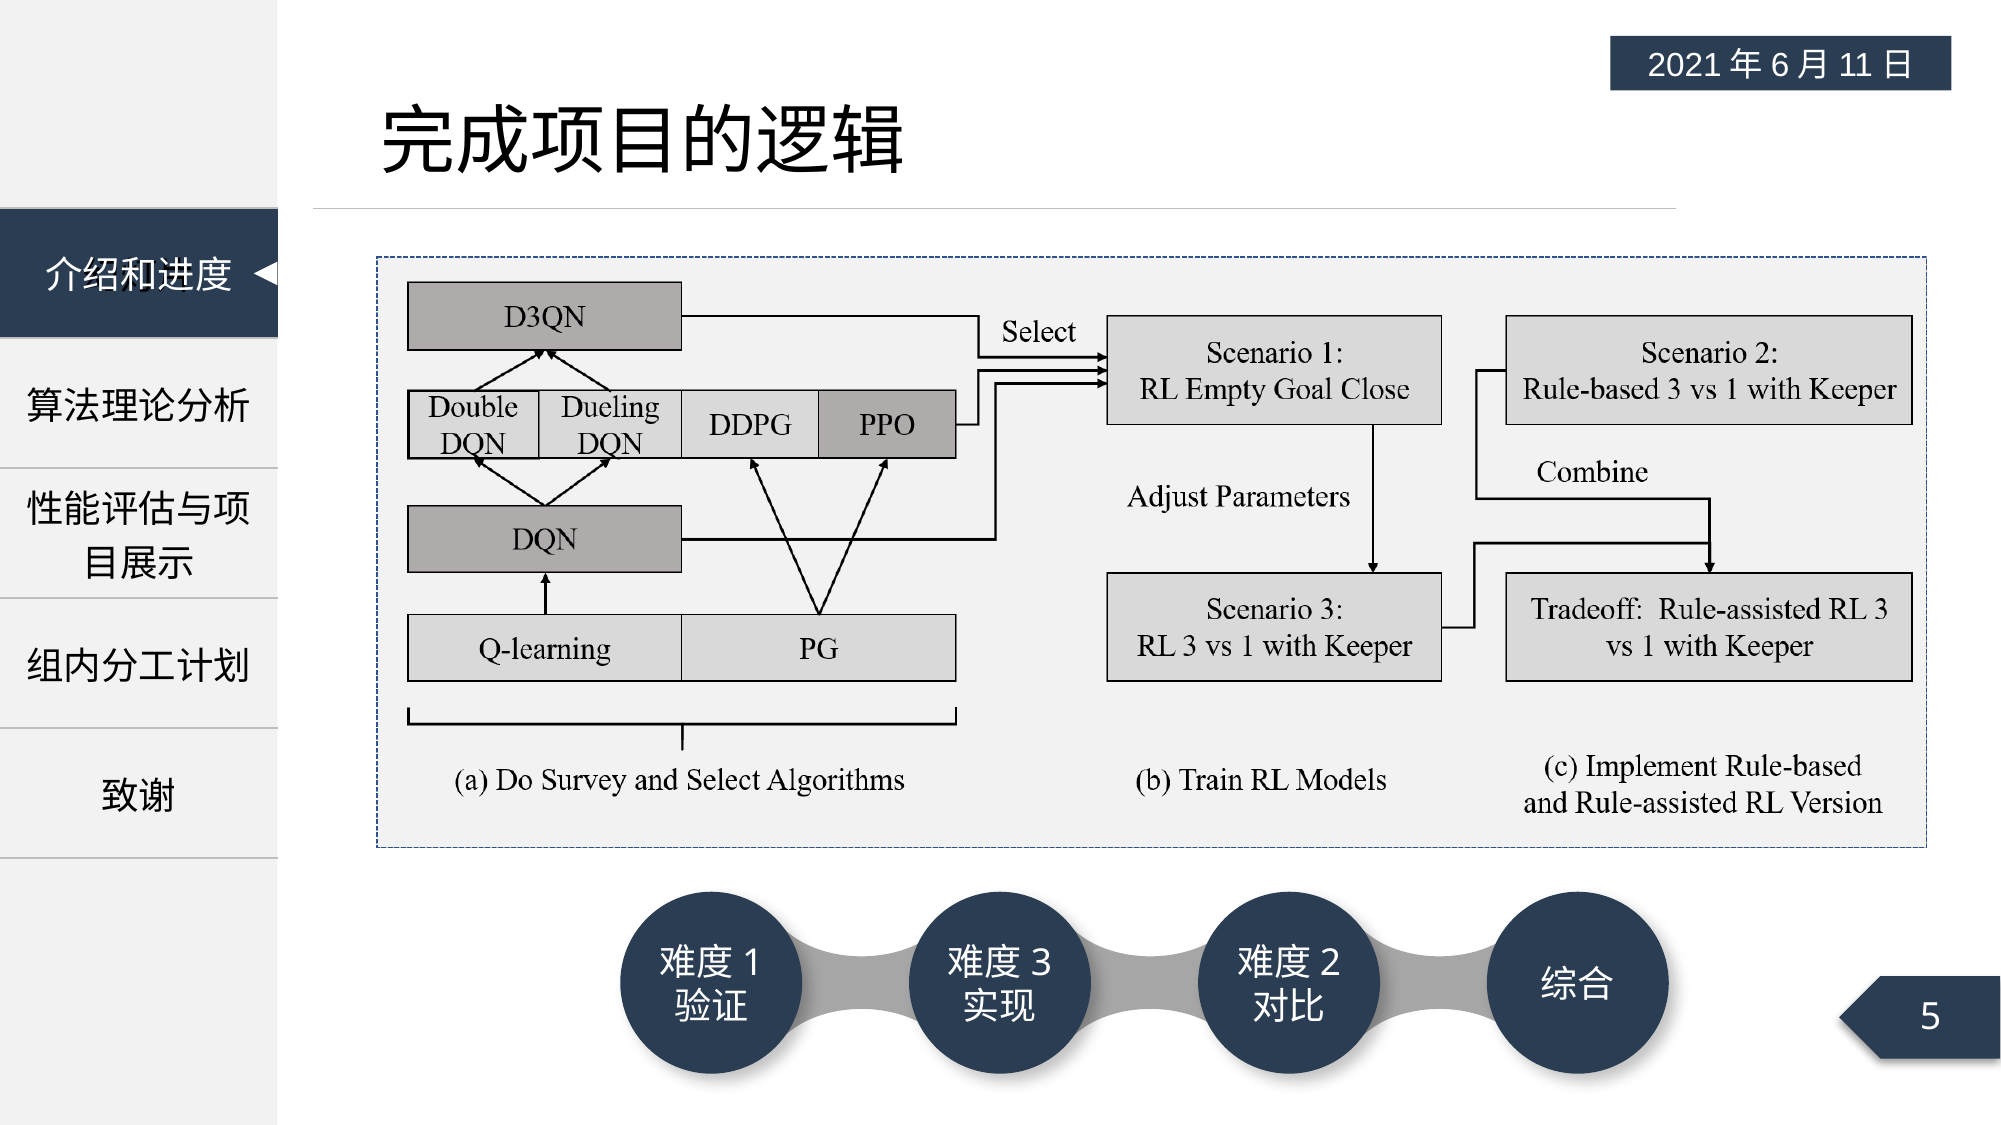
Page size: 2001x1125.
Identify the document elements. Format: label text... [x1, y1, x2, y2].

text_box 综合 [1485, 890, 1670, 1075]
text_box 难度1 验证 [619, 890, 804, 1075]
text_box [1384, 942, 1494, 1021]
picture [376, 256, 1927, 848]
text_box 2021年6月11日 [1610, 35, 1952, 91]
text_box [808, 942, 917, 1021]
text_box 难度2 对比 [1197, 890, 1382, 1075]
text_box 难度3 实现 [908, 890, 1093, 1075]
text_box [1096, 942, 1206, 1021]
text_box 完成项目的逻辑 [365, 85, 921, 190]
